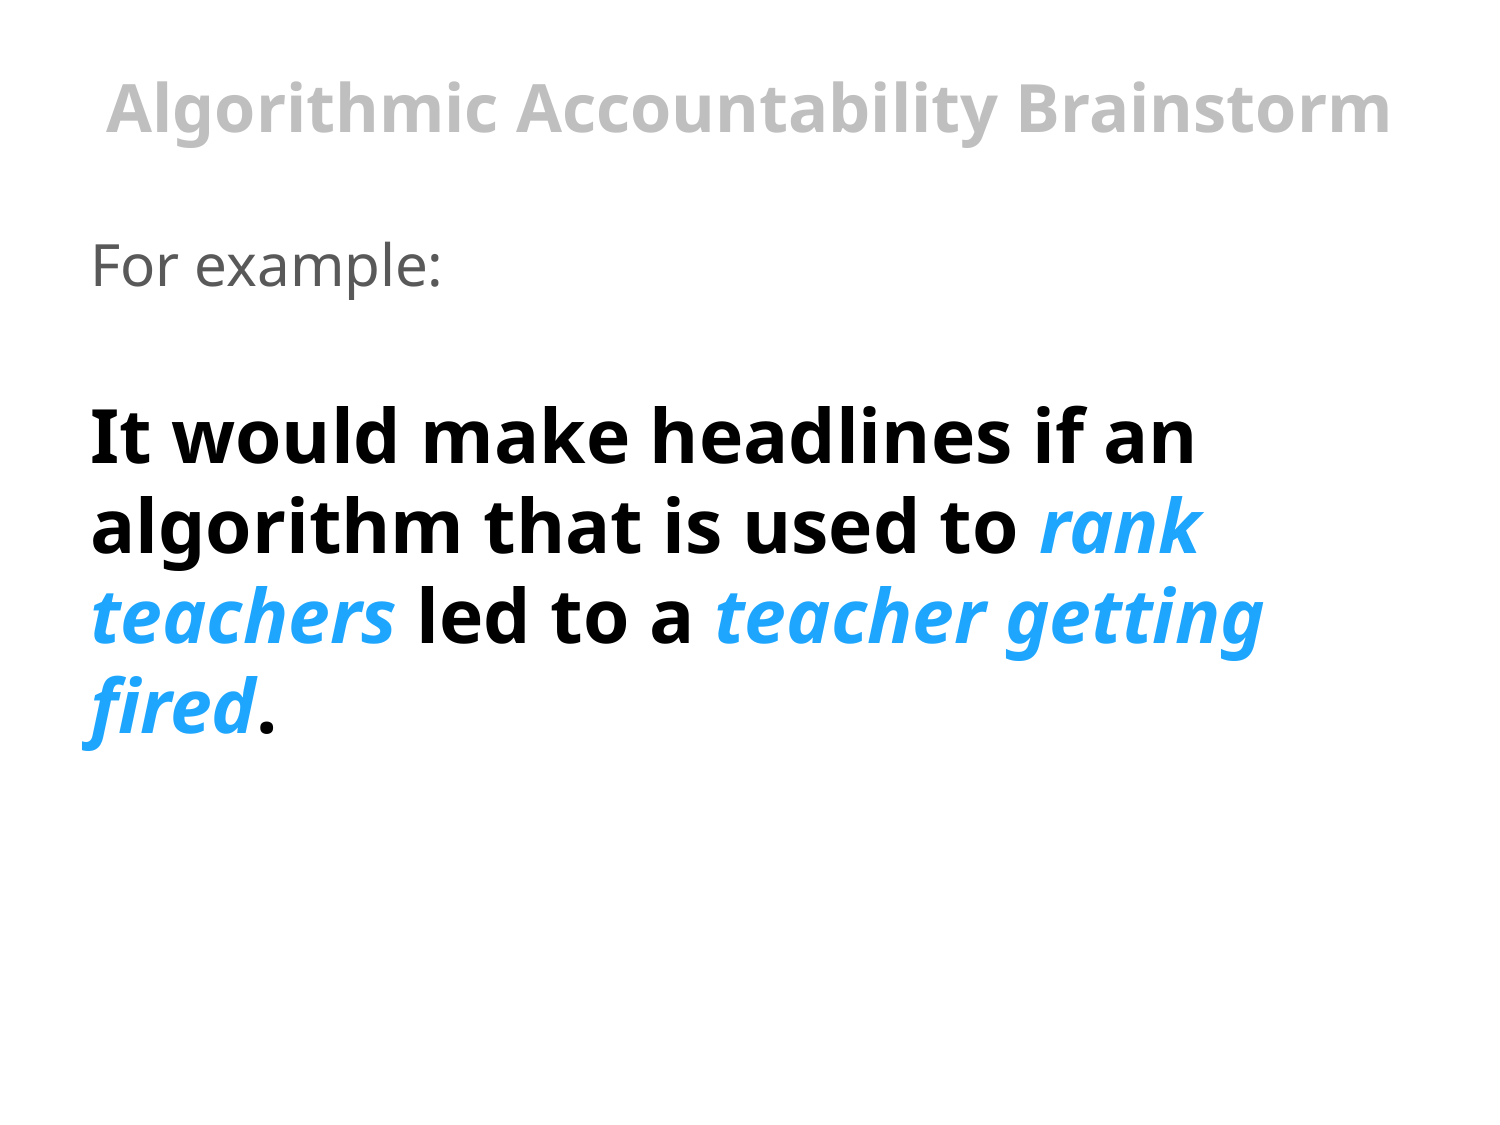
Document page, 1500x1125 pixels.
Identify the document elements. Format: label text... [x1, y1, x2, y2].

title Algorithmic Accountability Brainstorm [75, 45, 1425, 167]
list For example: It would make headlines if an algorithm that is used to rank teachers led to a teacher getting fired. [75, 220, 1463, 1000]
